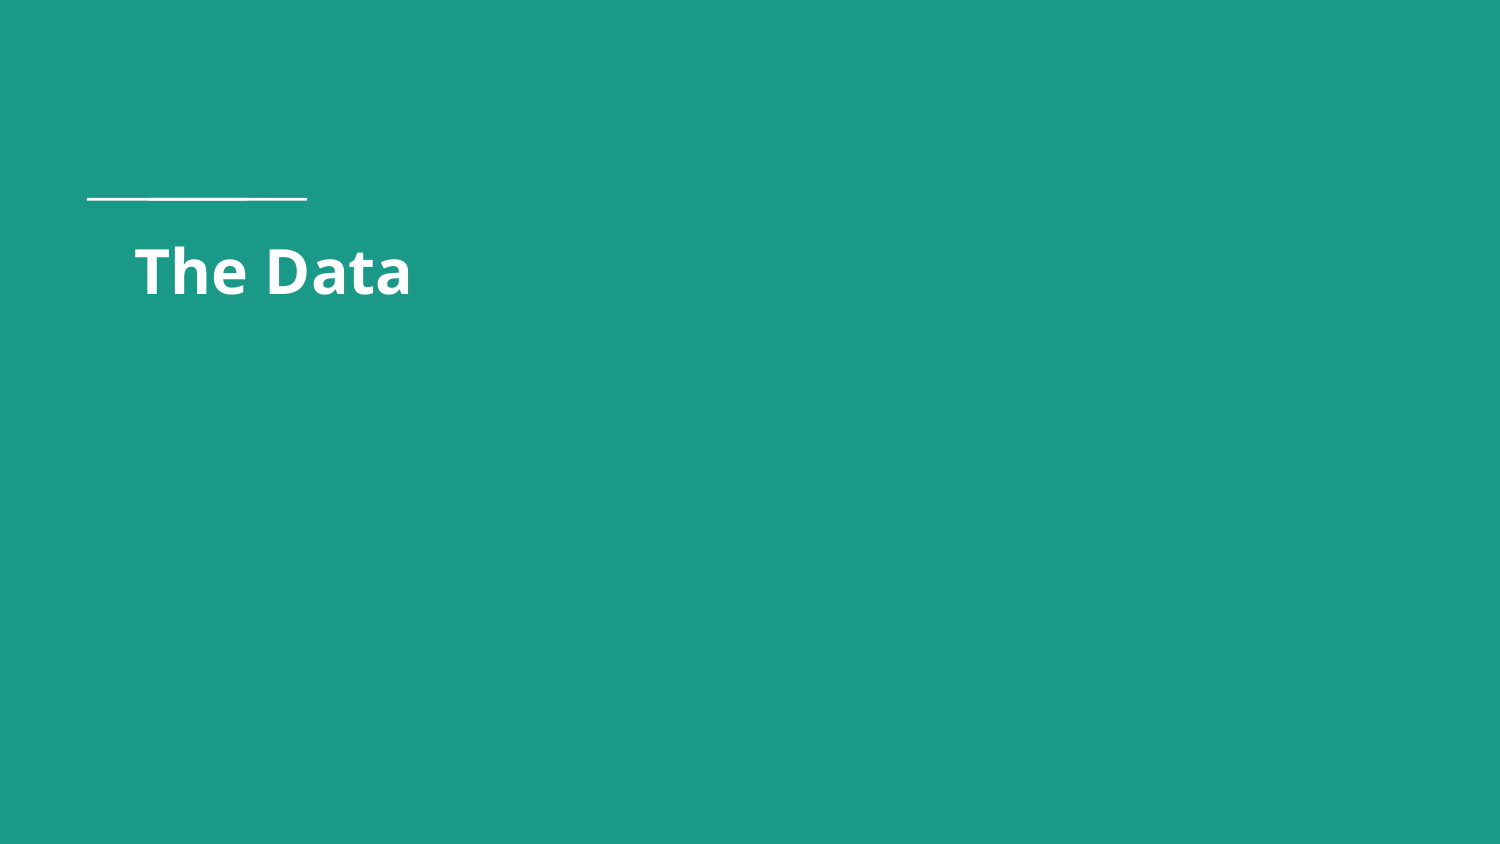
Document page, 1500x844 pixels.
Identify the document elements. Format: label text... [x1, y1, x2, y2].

title The Data [119, 216, 1381, 466]
